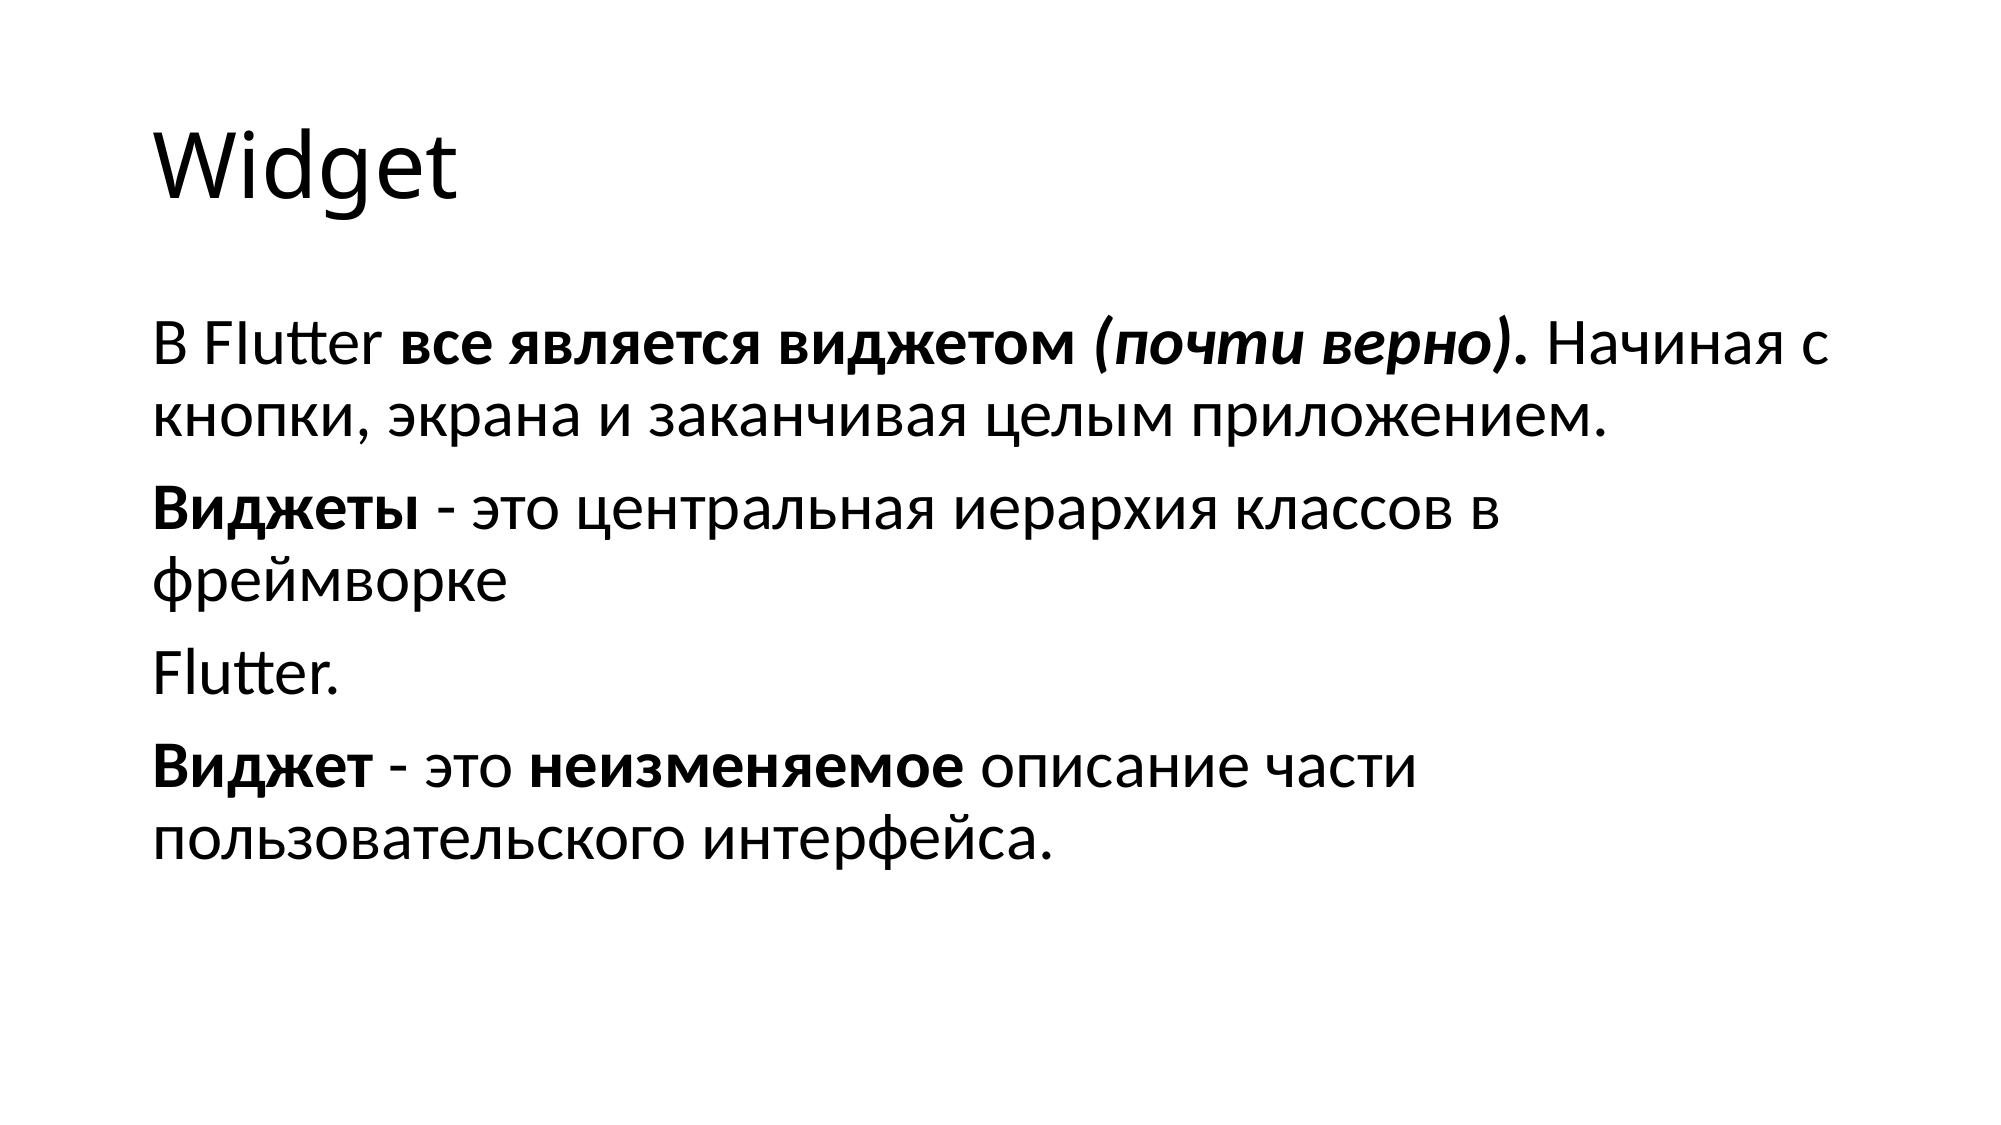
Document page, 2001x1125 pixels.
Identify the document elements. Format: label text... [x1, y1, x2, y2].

title Widget [137, 59, 1863, 278]
list В FIutter все является виджетом (почти верно). Начиная с кнопки, экрана и заканчивая целым приложением. Виджеты - это центральная иерархия классов в фреймворке Flutter. Виджет - это неизменяемое описание части пользовательского интерфейса. [137, 299, 1863, 1014]
